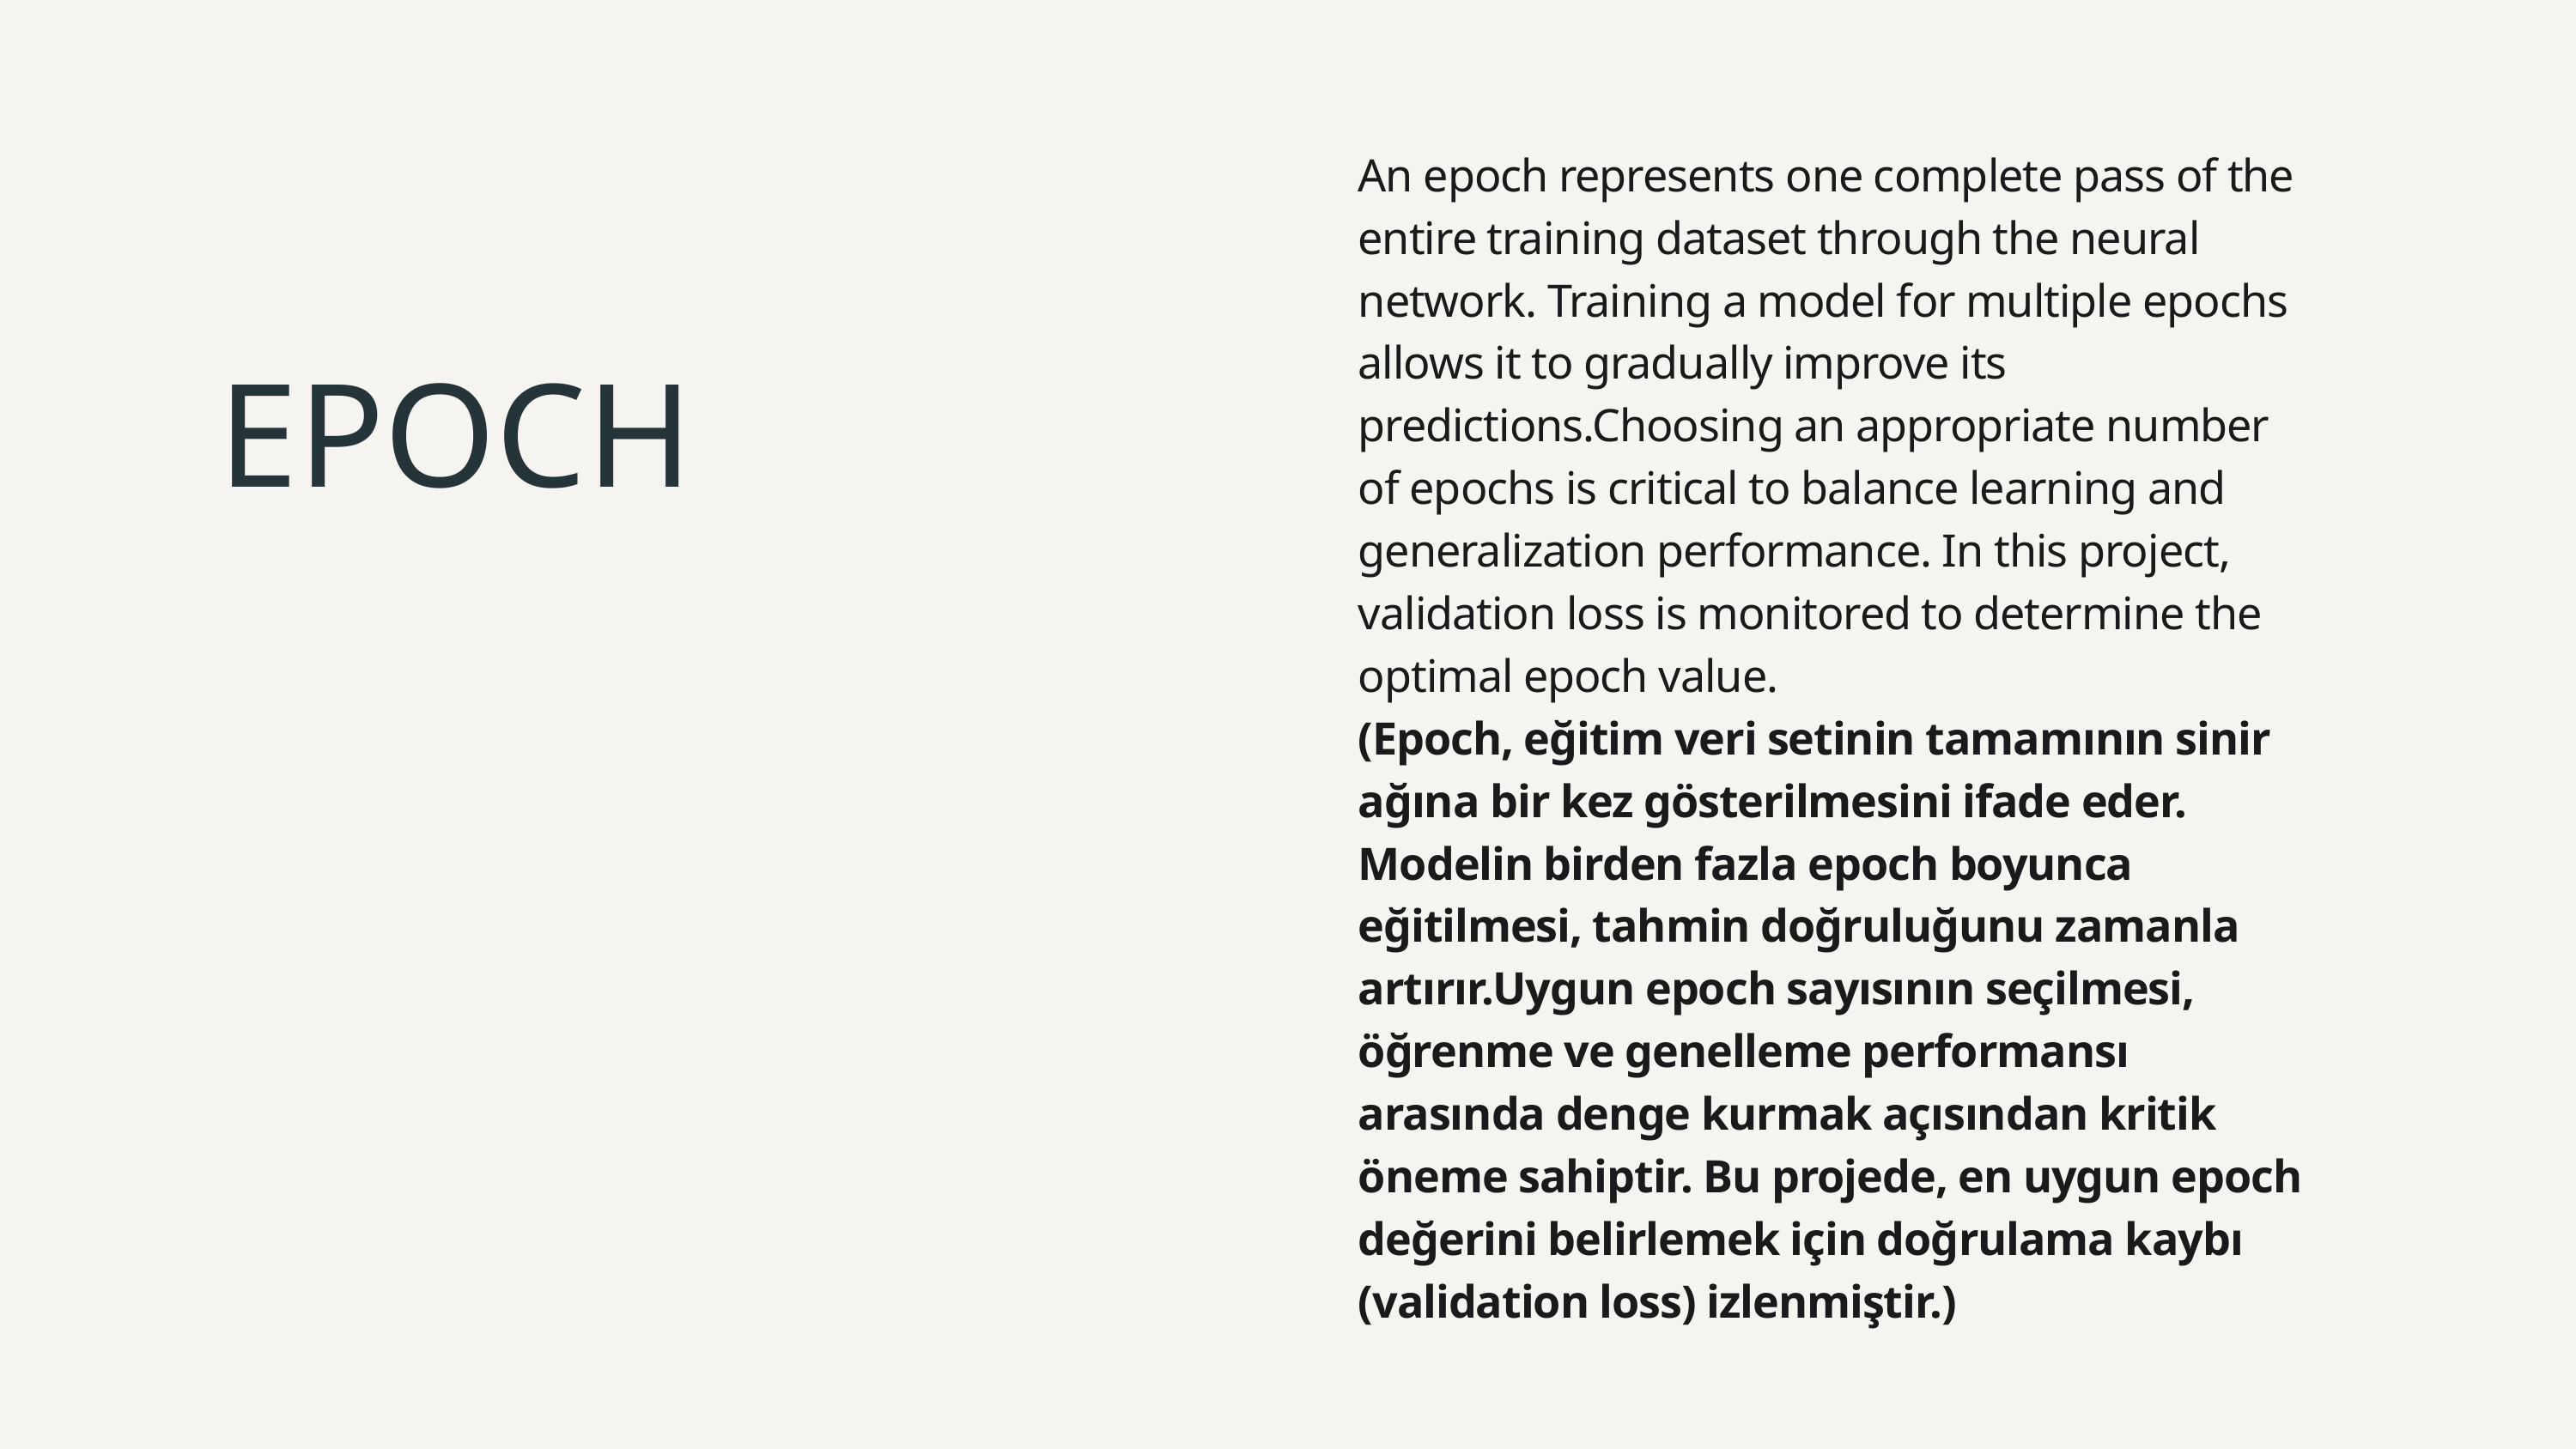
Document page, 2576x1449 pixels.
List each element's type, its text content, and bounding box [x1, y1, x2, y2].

text_box An epoch represents one complete pass of the entire training dataset through the neural network. Training a model for multiple epochs allows it to gradually improve its predictions.Choosing an appropriate number of epochs is critical to balance learning and generalization performance. In this project, validation loss is monitored to determine the optimal epoch value. (Epoch, eğitim veri setinin tamamının sinir ağına bir kez gösterilmesini ifade eder. Modelin birden fazla epoch boyunca eğitilmesi, tahmin doğruluğunu zamanla artırır.Uygun epoch sayısının seçilmesi, öğrenme ve genelleme performansı arasında denge kurmak açısından kritik öneme sahiptir. Bu projede, en uygun epoch değerini belirlemek için doğrulama kaybı (validation loss) izlenmiştir.) [1358, 137, 2307, 1327]
text_box EPOCH [218, 373, 1072, 517]
